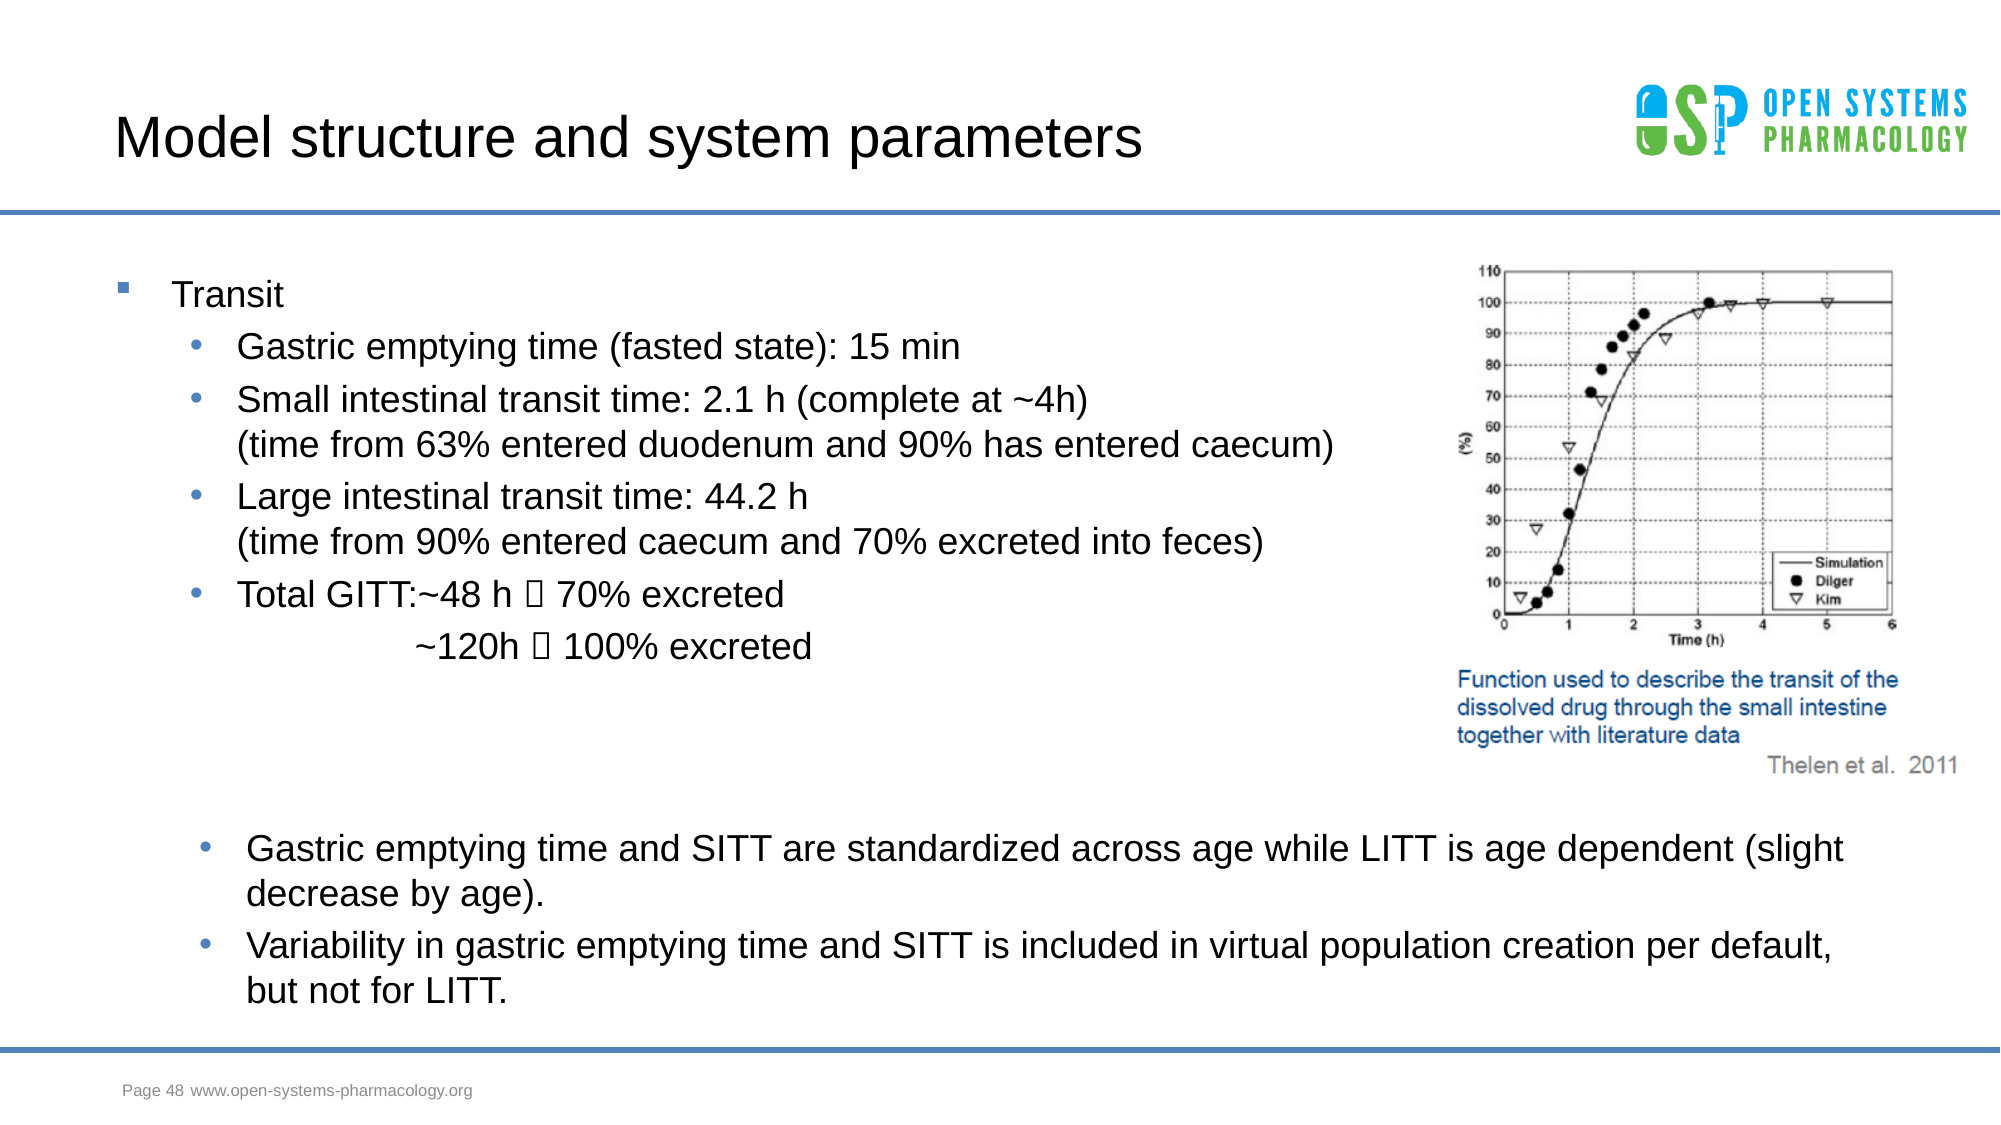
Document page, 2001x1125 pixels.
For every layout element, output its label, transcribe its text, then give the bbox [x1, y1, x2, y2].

slide_number Page 48 [79, 1053, 185, 1125]
list Transit Gastric emptying time (fasted state): 15 min Small intestinal transit time: 2.1 h (complete at ~4h) (time from 63% entered duodenum and 90% has entered caecum) Large intestinal transit time: 44.2 h (time from 90% entered caecum and 70% excreted into feces) Total GITT:~48 h  70% excreted ~120h  100% excreted Gastric emptying time and SITT are standardized across age while LITT is age dependent (slight decrease by age). Variability in gastric emptying time and SITT is included in virtual population creation per default, but not for LITT. [99, 262, 1900, 1005]
picture [1444, 250, 1963, 781]
picture [1622, 71, 1984, 169]
footer www.open-systems-pharmacology.org [190, 1053, 1504, 1125]
title Model structure and system parameters [99, 45, 1599, 224]
